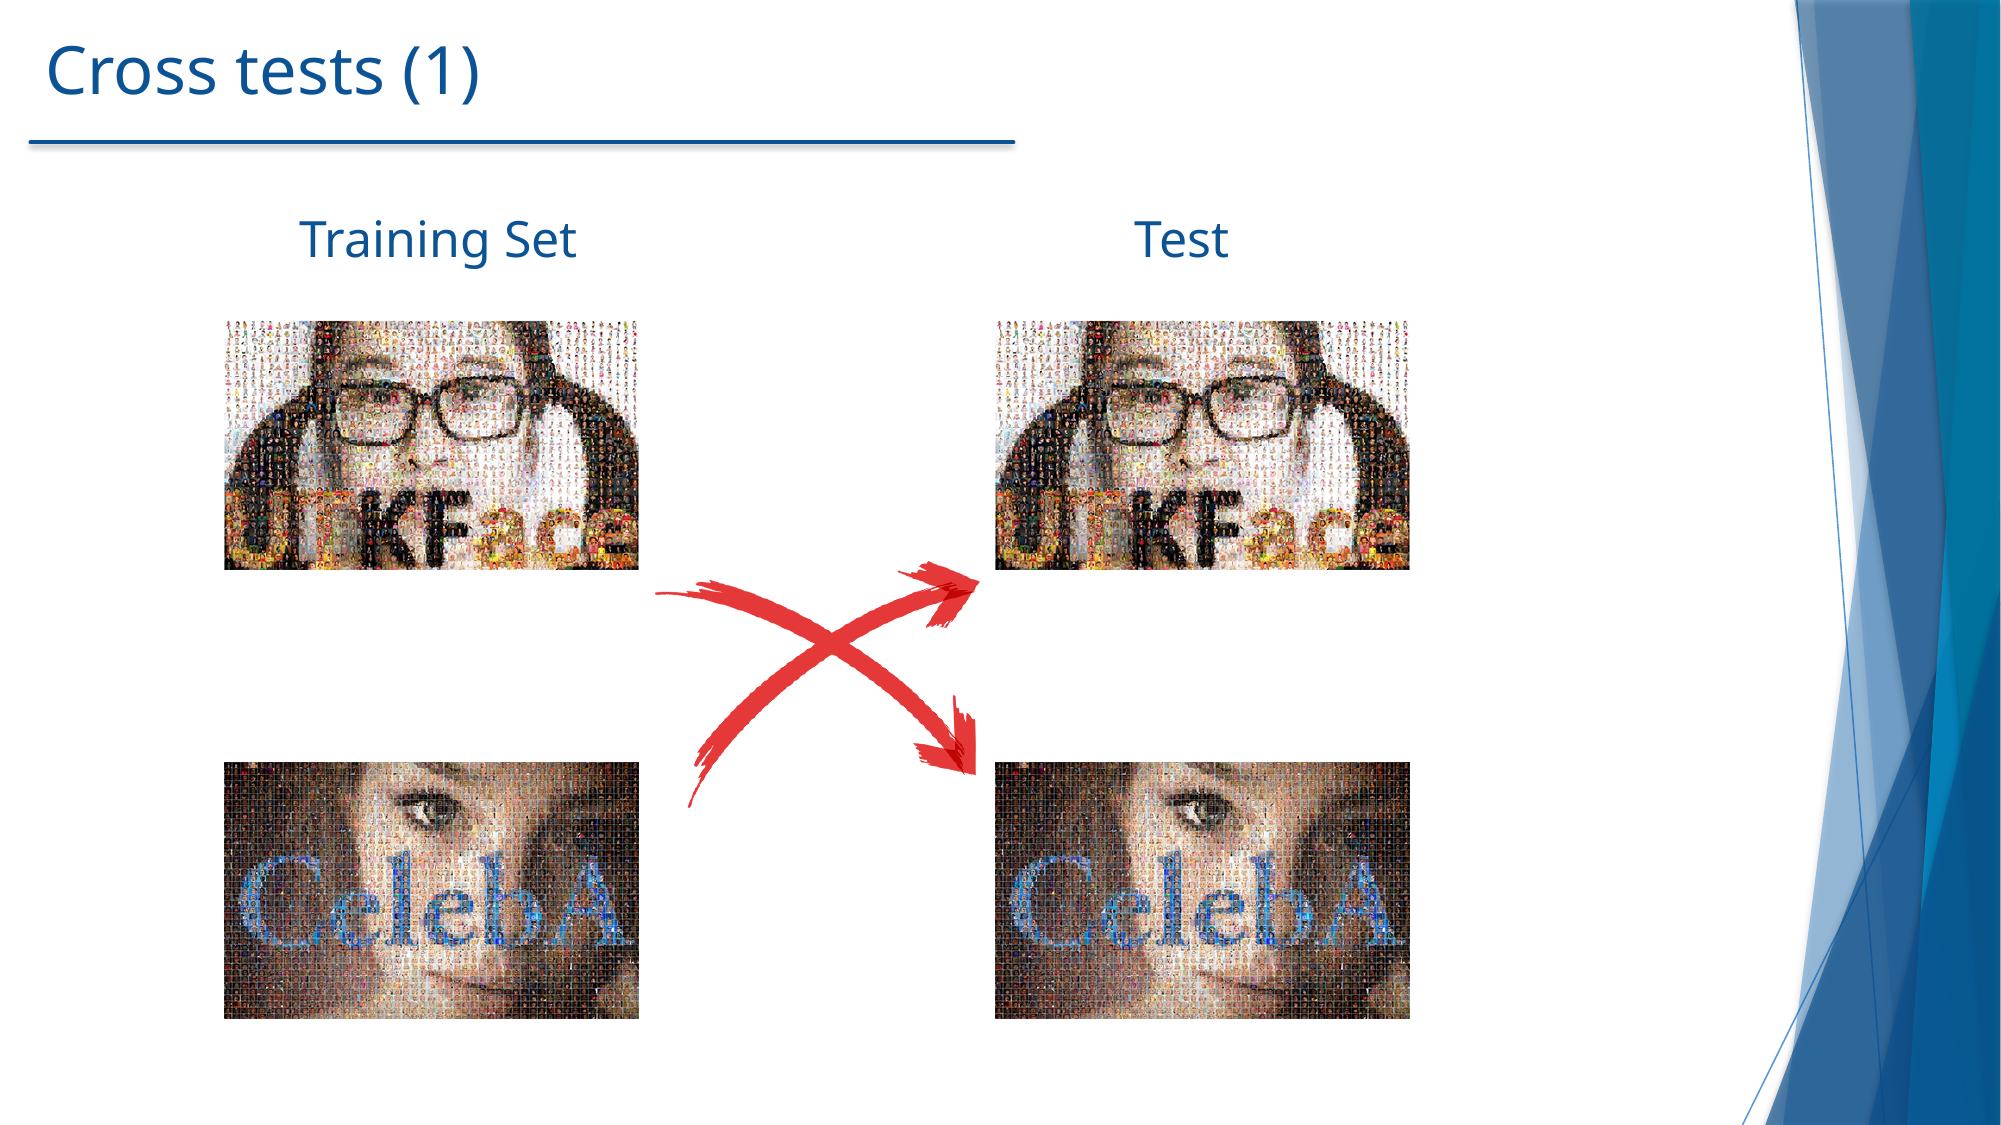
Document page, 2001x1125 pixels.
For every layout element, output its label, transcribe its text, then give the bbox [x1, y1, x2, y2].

title Cross tests (1) [30, 20, 1164, 147]
text_box Test [1120, 199, 1271, 268]
picture [203, 307, 1465, 1060]
text_box Training Set [284, 199, 598, 268]
